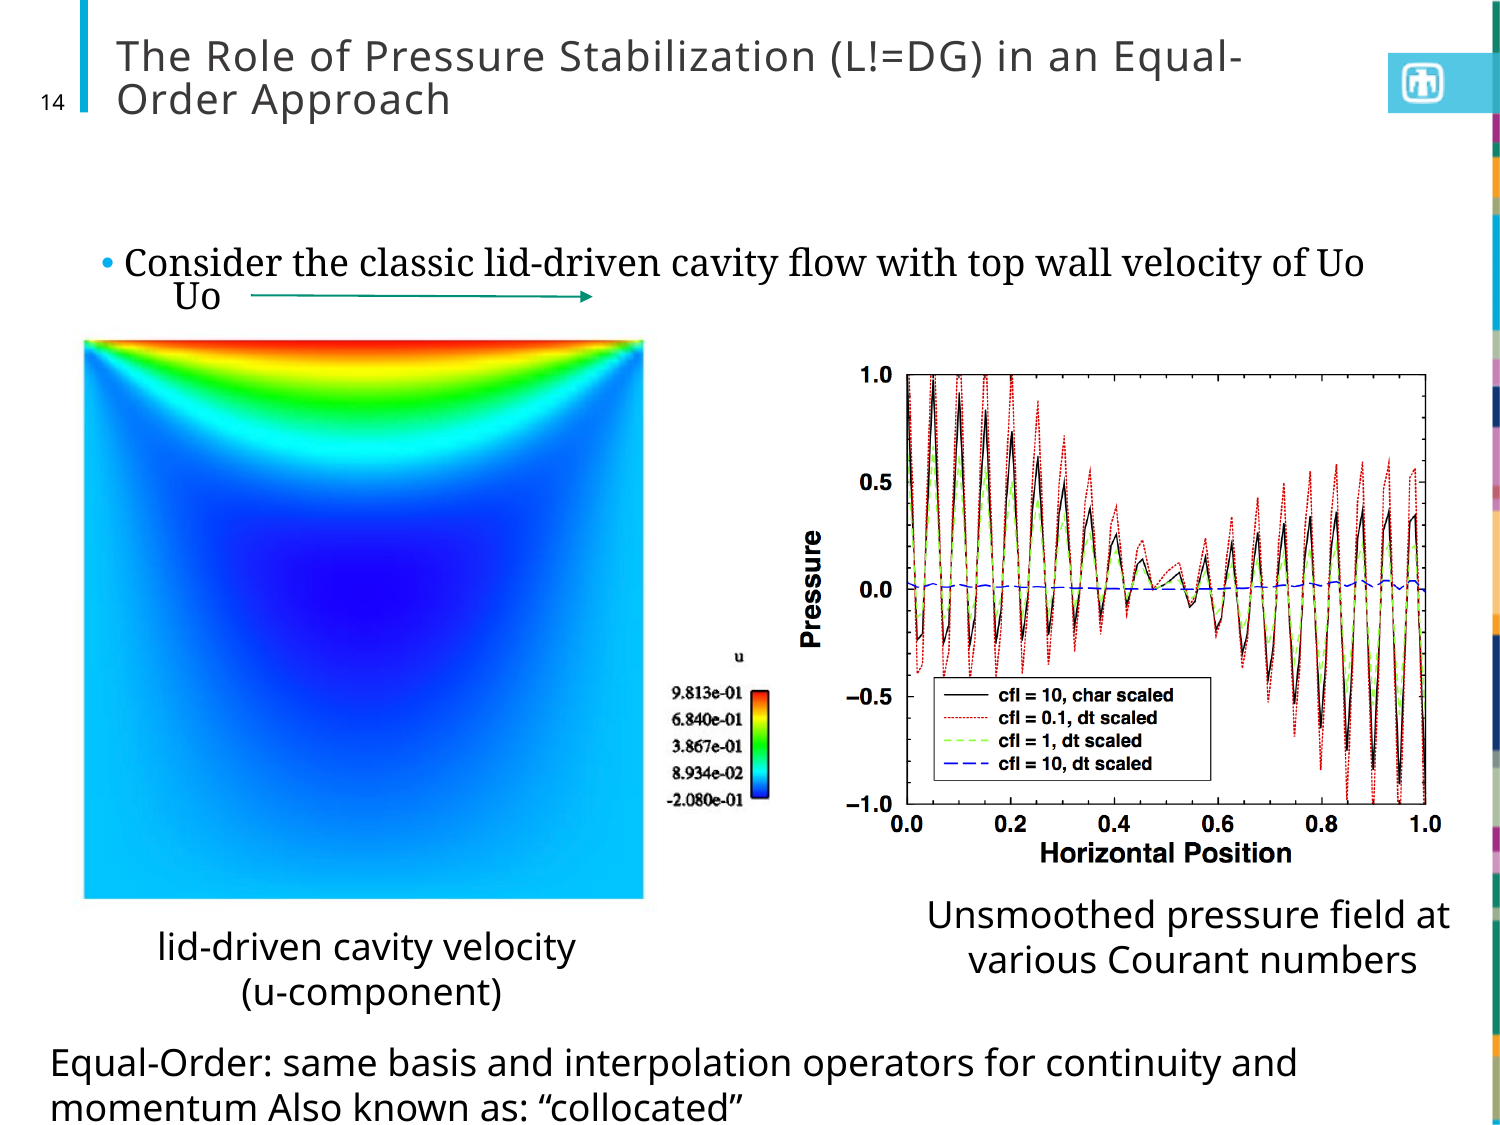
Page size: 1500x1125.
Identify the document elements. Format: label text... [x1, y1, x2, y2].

text_box Equal-Order: same basis and interpolation operators for continuity and momentum Also known as: “collocated” [34, 1031, 1500, 1125]
list Consider the classic lid-driven cavity flow with top wall velocity of Uo [101, 236, 1449, 367]
picture [1493, 330, 1499, 1031]
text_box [250, 294, 594, 298]
picture [1401, 62, 1445, 104]
picture [796, 363, 1442, 884]
text_box Unsmoothed pressure field at various Courant numbers [911, 883, 1476, 989]
picture [1493, 1, 1500, 215]
picture [61, 320, 783, 926]
title The Role of Pressure Stabilization (L!=DG) in an Equal-Order Approach [101, 36, 1339, 131]
text_box Uo [158, 264, 237, 318]
text_box lid-driven cavity velocity (u-component) [142, 934, 602, 1020]
slide_number 14 [7, 73, 80, 133]
list Consider the classic lid-driven cavity flow with top wall velocity of Uo [101, 885, 1449, 1031]
